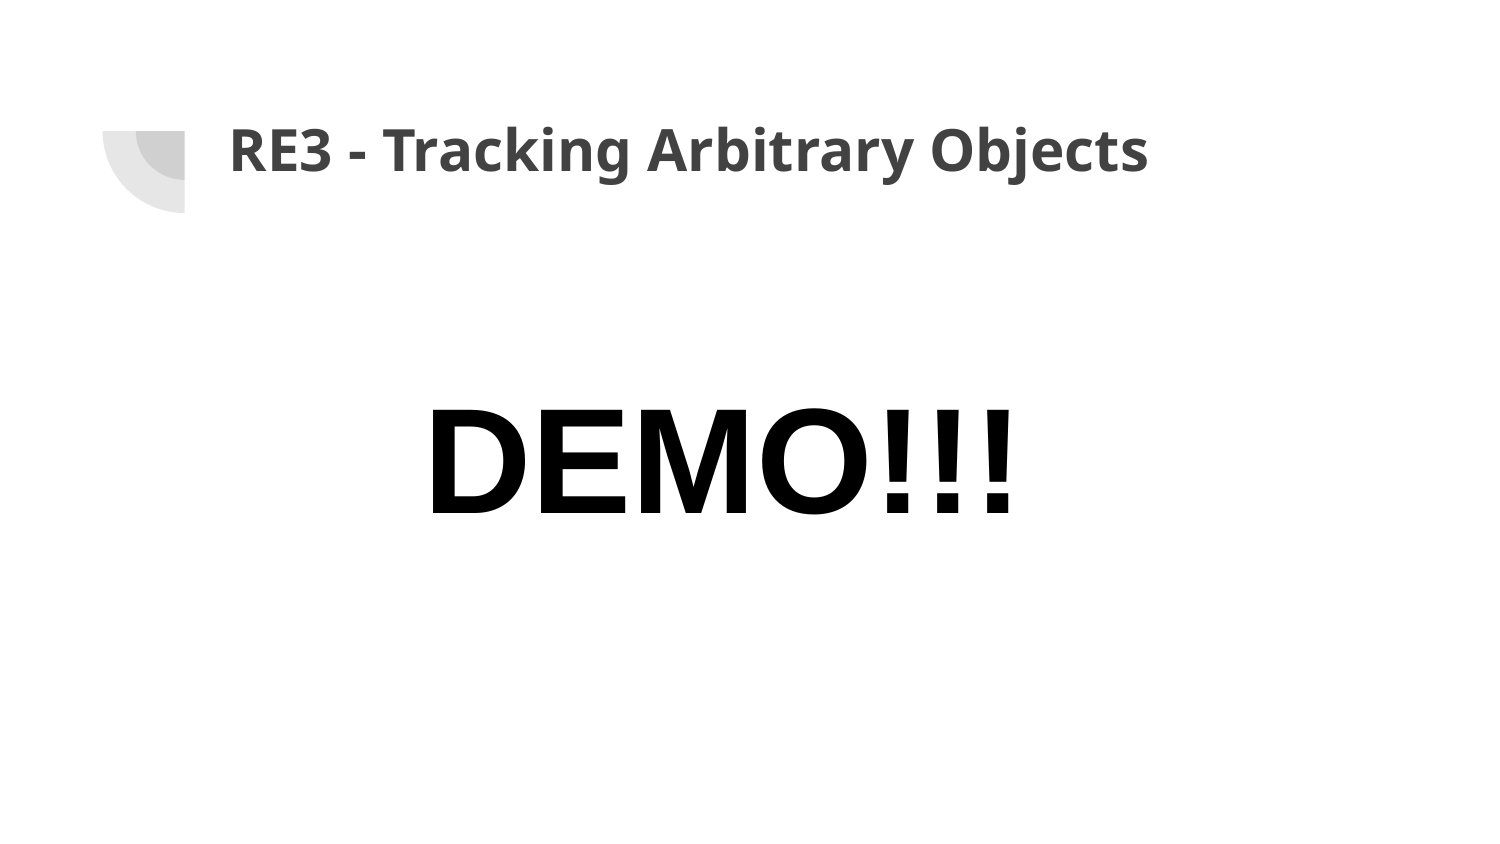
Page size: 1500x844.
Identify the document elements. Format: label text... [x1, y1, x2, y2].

text_box DEMO!!! [360, 343, 1088, 564]
title RE3 - Tracking Arbitrary Objects [213, 98, 1368, 263]
